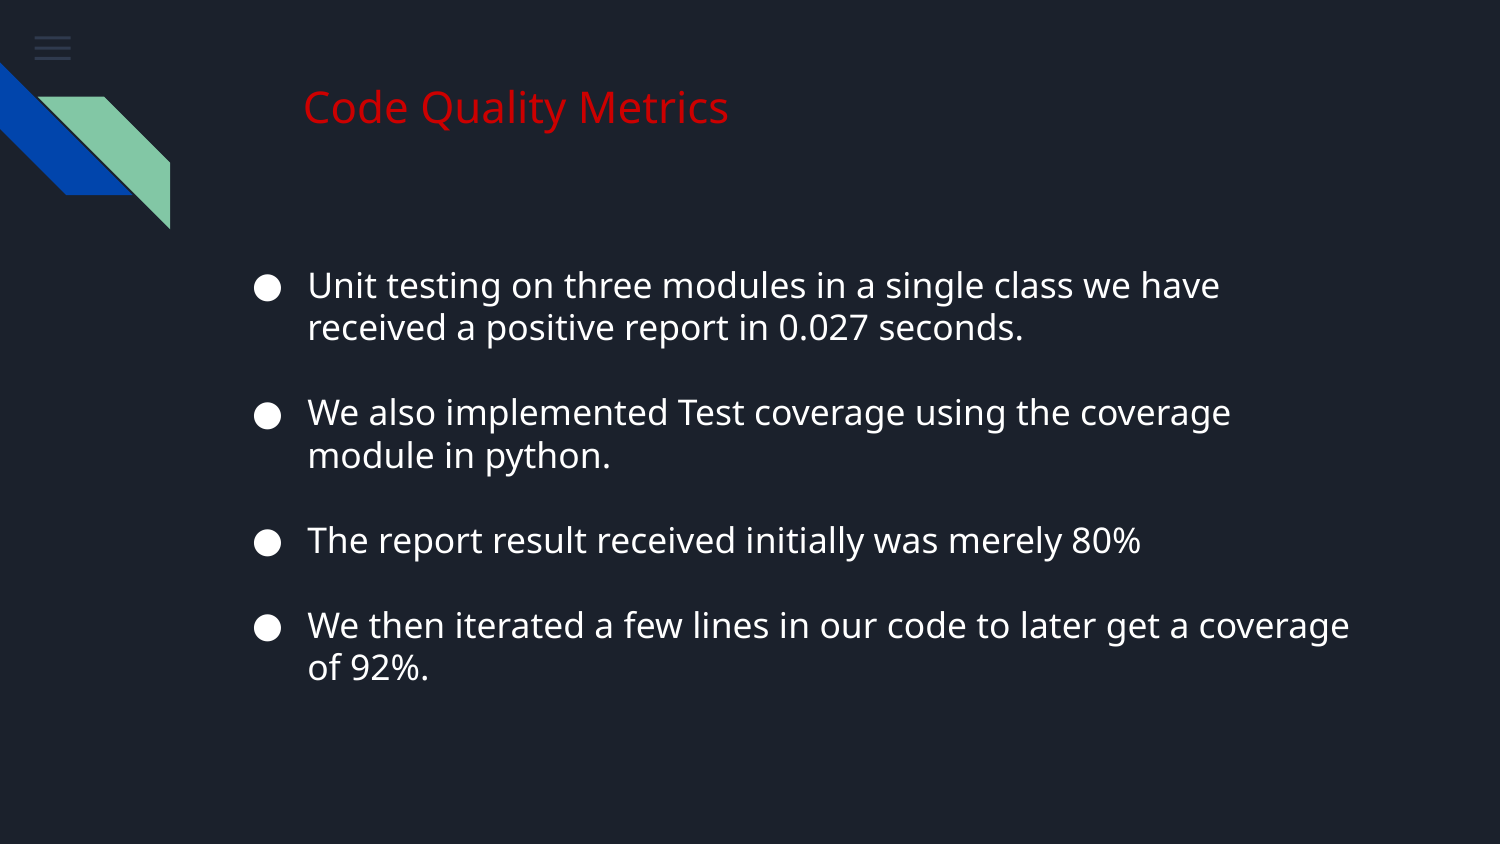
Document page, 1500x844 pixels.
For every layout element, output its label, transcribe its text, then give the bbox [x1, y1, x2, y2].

text_box Unit testing on three modules in a single class we have received a positive report in 0.027 seconds. We also implemented Test coverage using the coverage module in python. The report result received initially was merely 80% We then iterated a few lines in our code to later get a coverage of 92%. [217, 247, 1366, 844]
title Code Quality Metrics [212, 64, 1368, 215]
